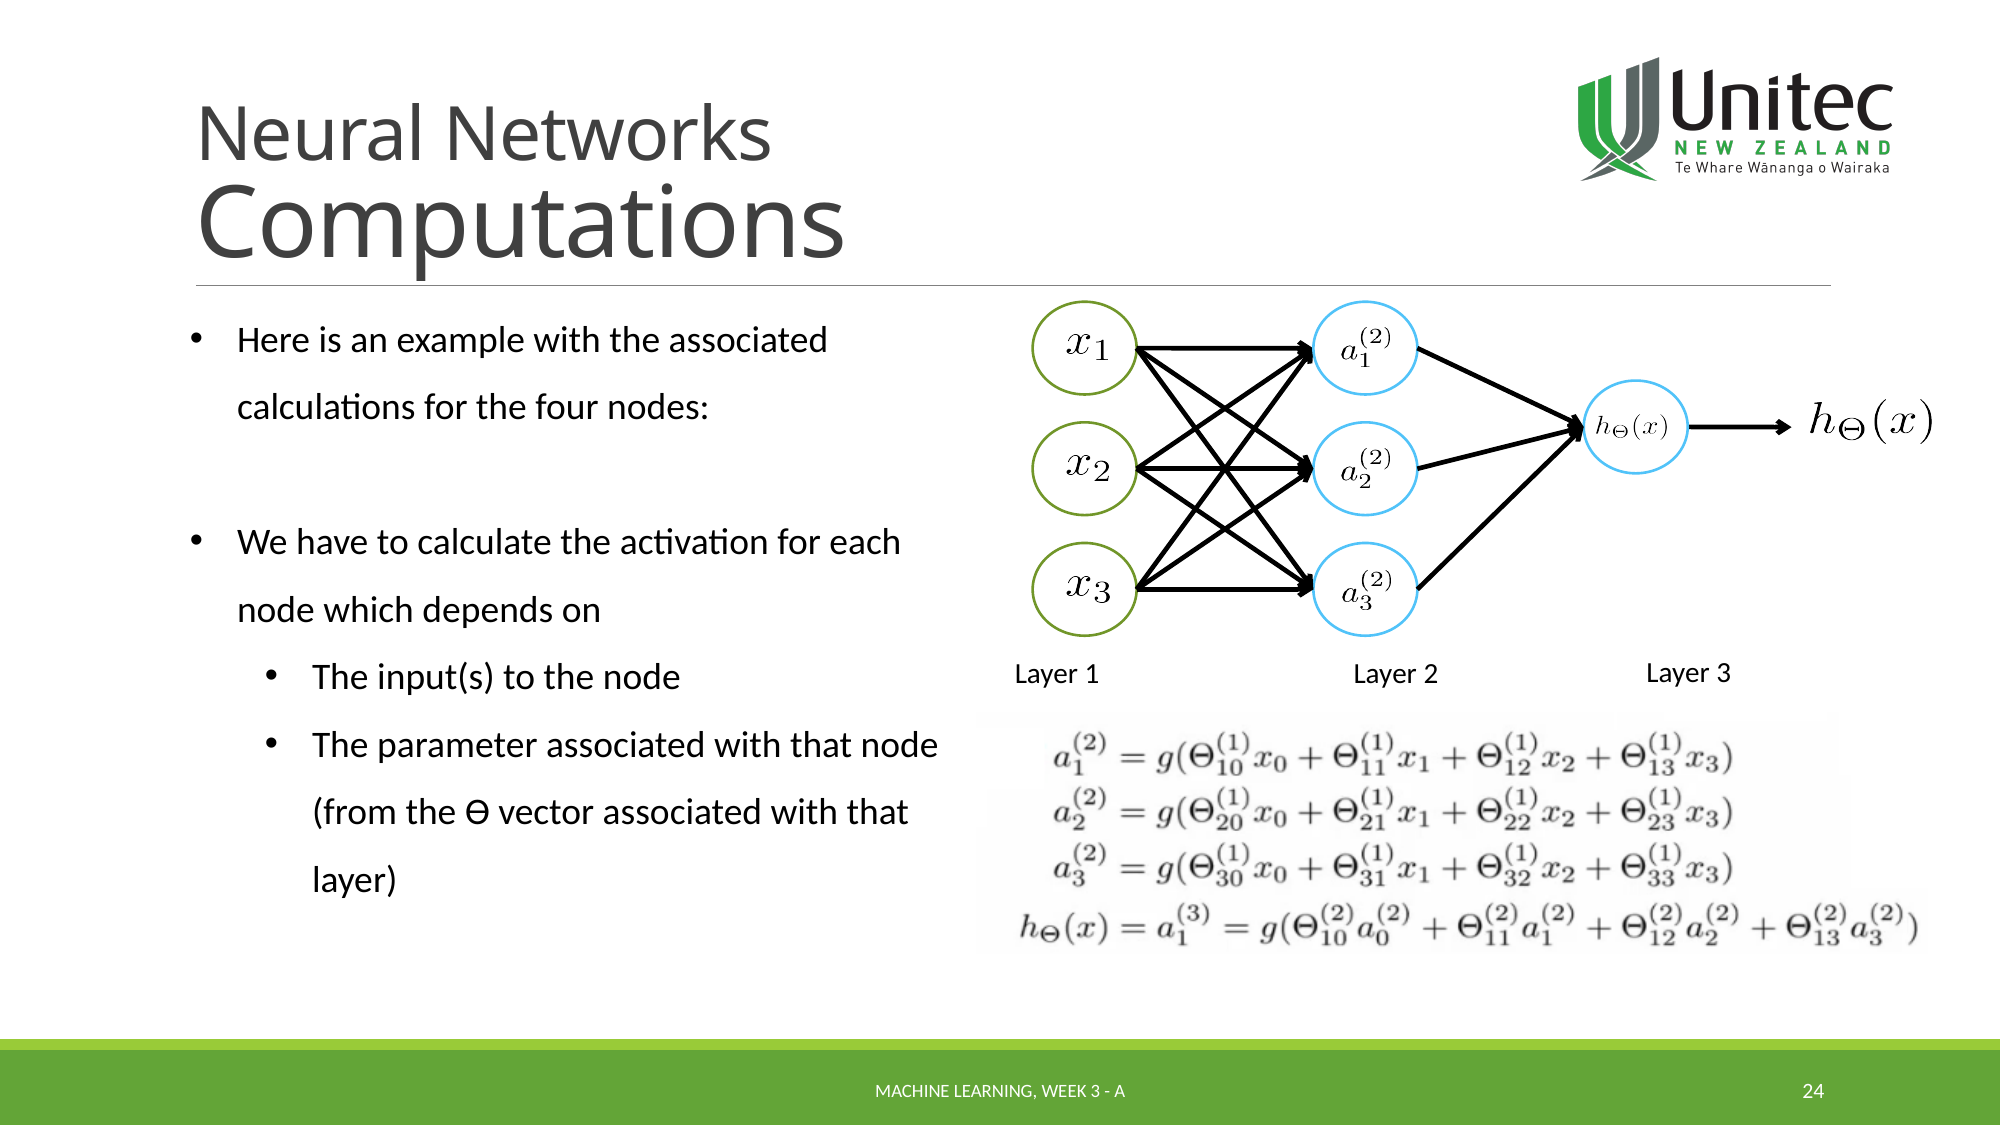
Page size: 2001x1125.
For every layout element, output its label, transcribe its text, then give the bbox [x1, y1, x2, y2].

text_box Here is an example with the associated calculations for the four nodes: We have to calculate the activation for each node which depends on The input(s) to the node The parameter associated with that node (from the Ɵ vector associated with that layer) [175, 285, 977, 908]
picture [1596, 413, 1667, 441]
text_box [999, 645, 1764, 698]
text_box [1032, 301, 1933, 637]
picture [975, 712, 1939, 968]
title Neural Networks Computations [180, 47, 1830, 285]
footer Machine Learning, Week 3 - A [604, 1059, 1396, 1120]
picture [1578, 56, 1893, 181]
slide_number 24 [1624, 1059, 1840, 1120]
